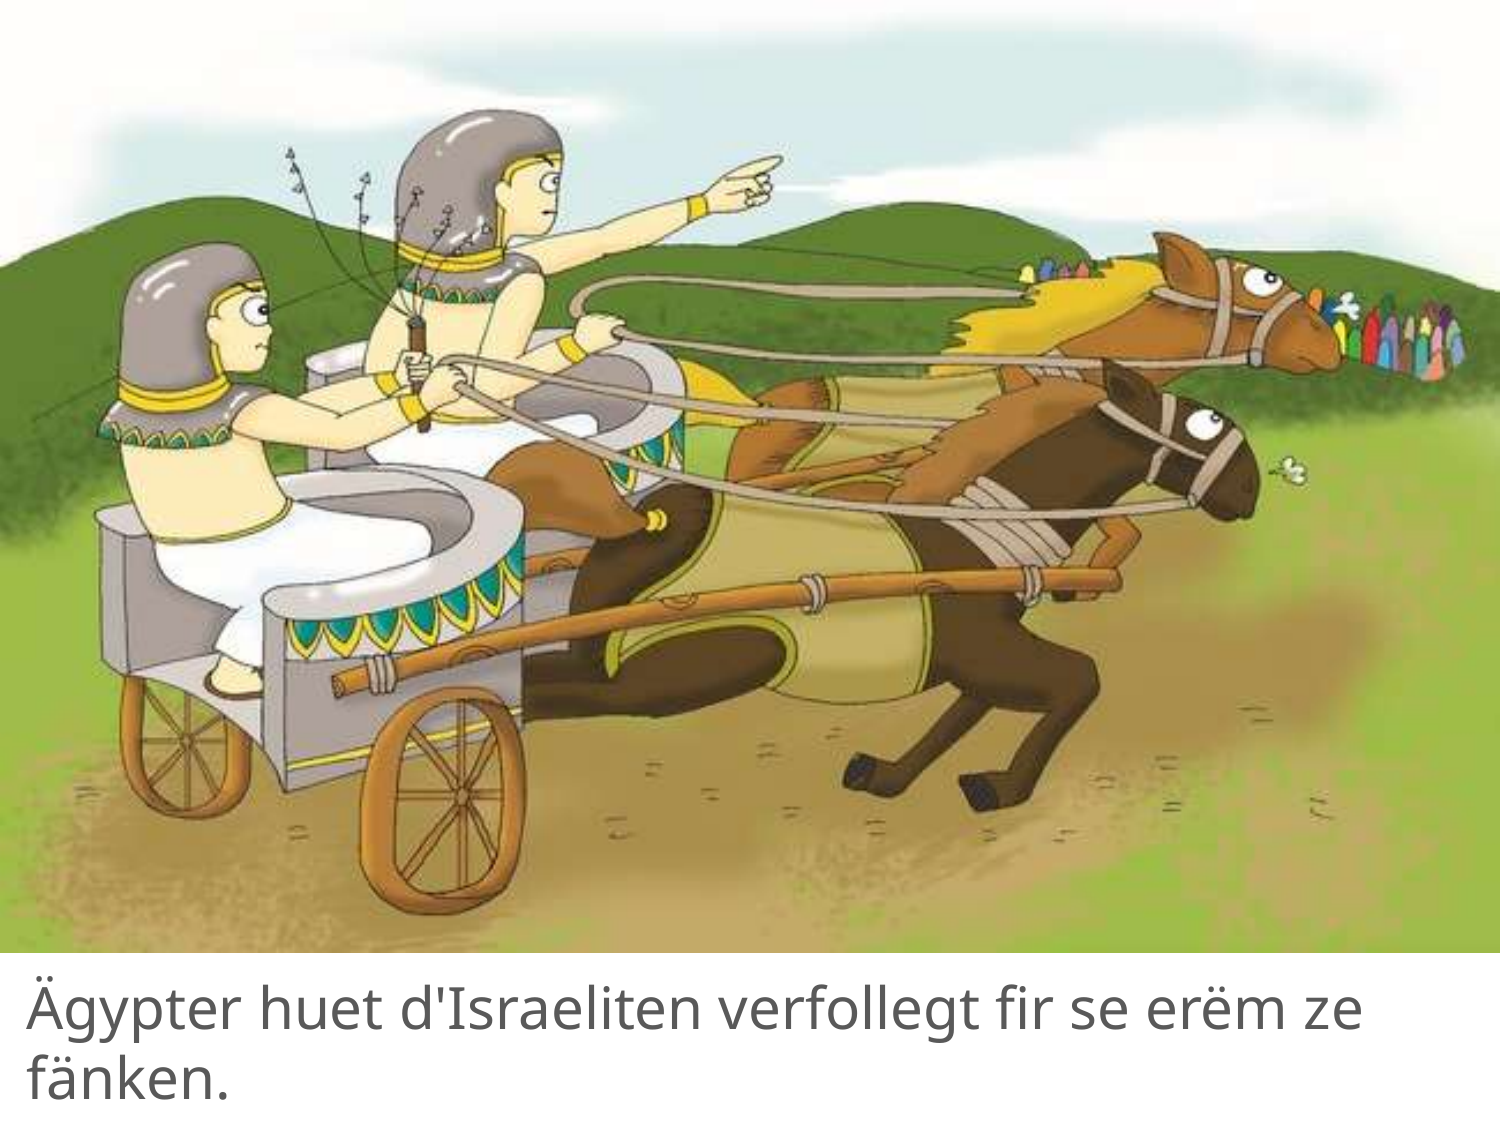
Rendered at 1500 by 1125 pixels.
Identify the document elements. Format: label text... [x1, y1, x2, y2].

picture [0, 0, 1500, 953]
text_box Ägypter huet d'Israeliten verfollegt fir se erëm ze fänken. [11, 964, 1483, 1119]
